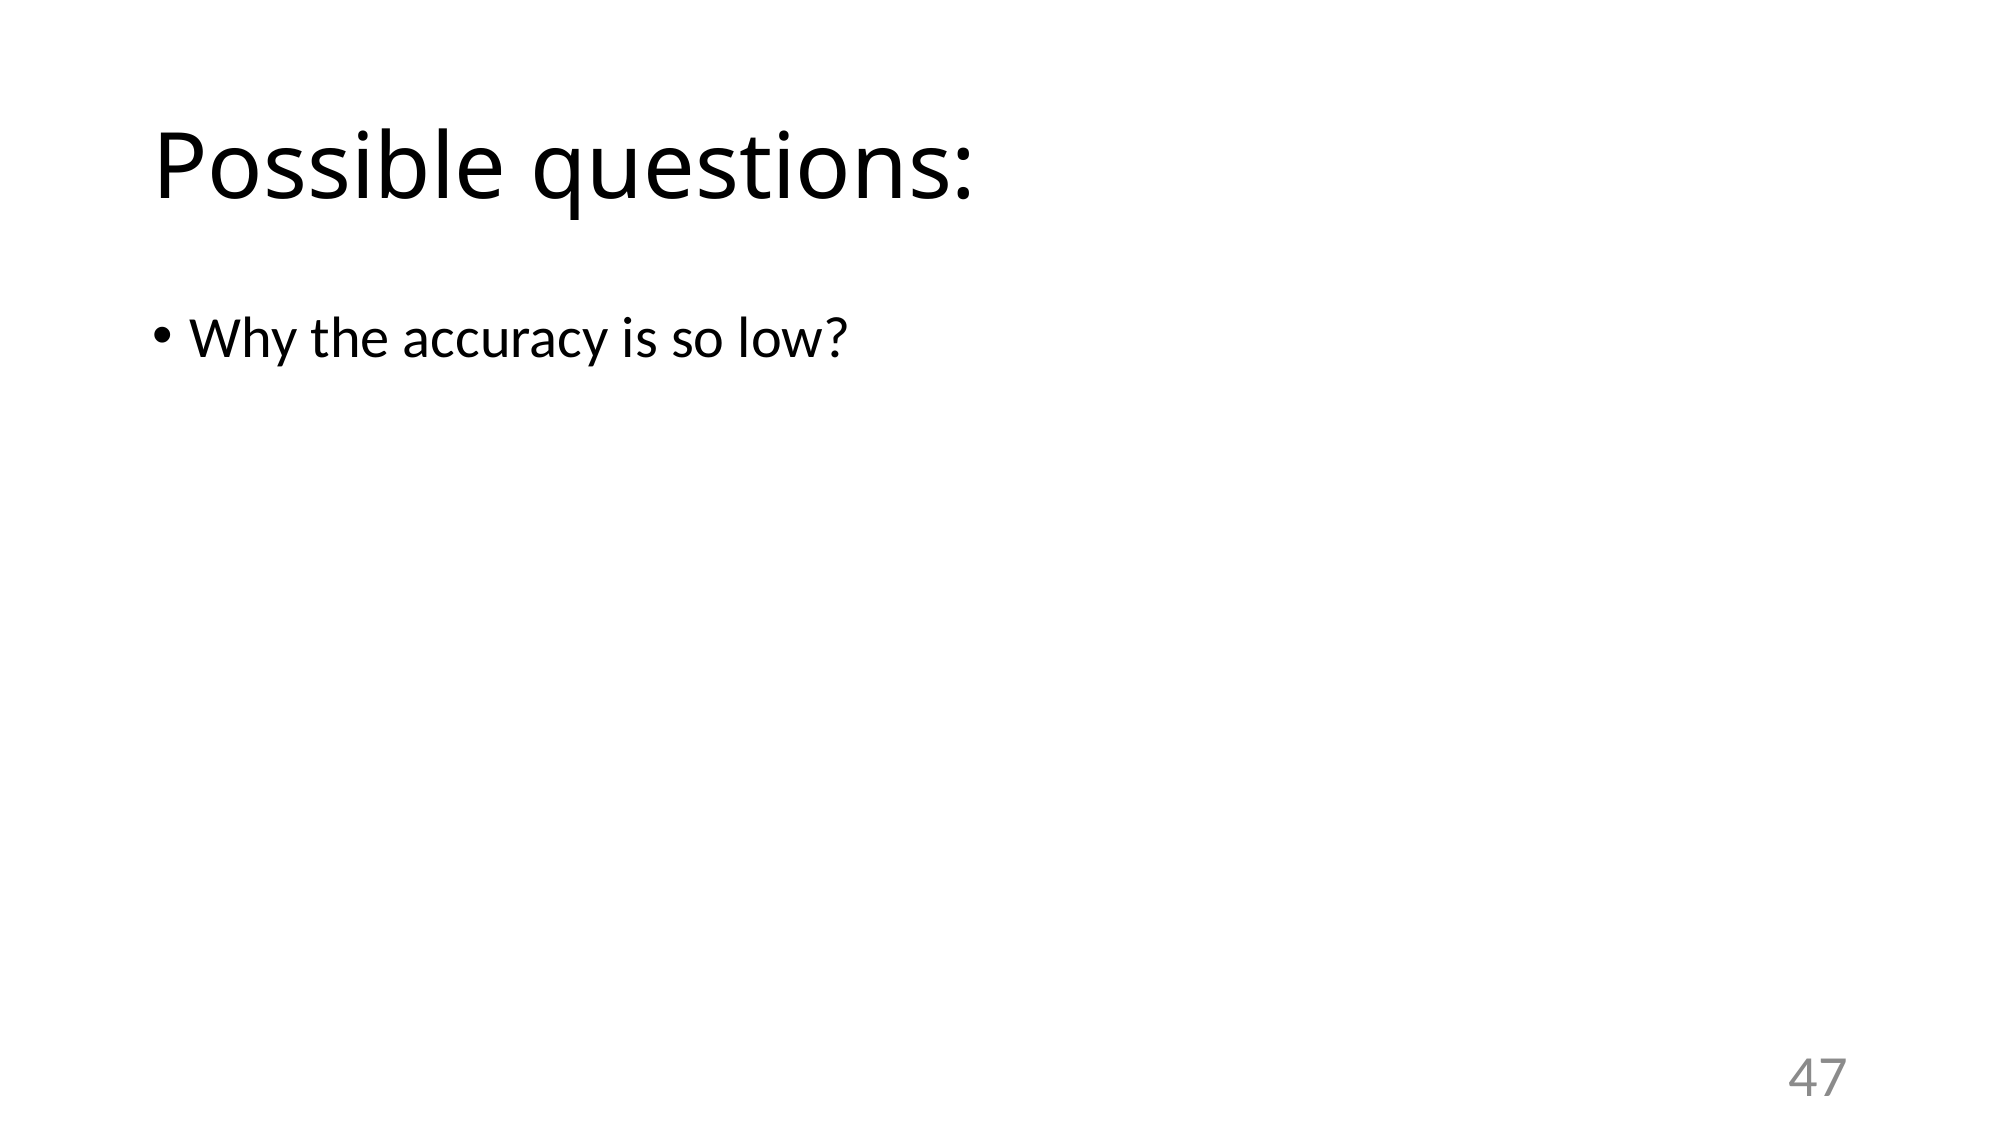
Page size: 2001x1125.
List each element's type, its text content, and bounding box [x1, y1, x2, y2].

slide_number 47 [1412, 1042, 1863, 1103]
list Why the accuracy is so low? [137, 299, 1863, 1014]
title Possible questions: [137, 59, 1863, 278]
